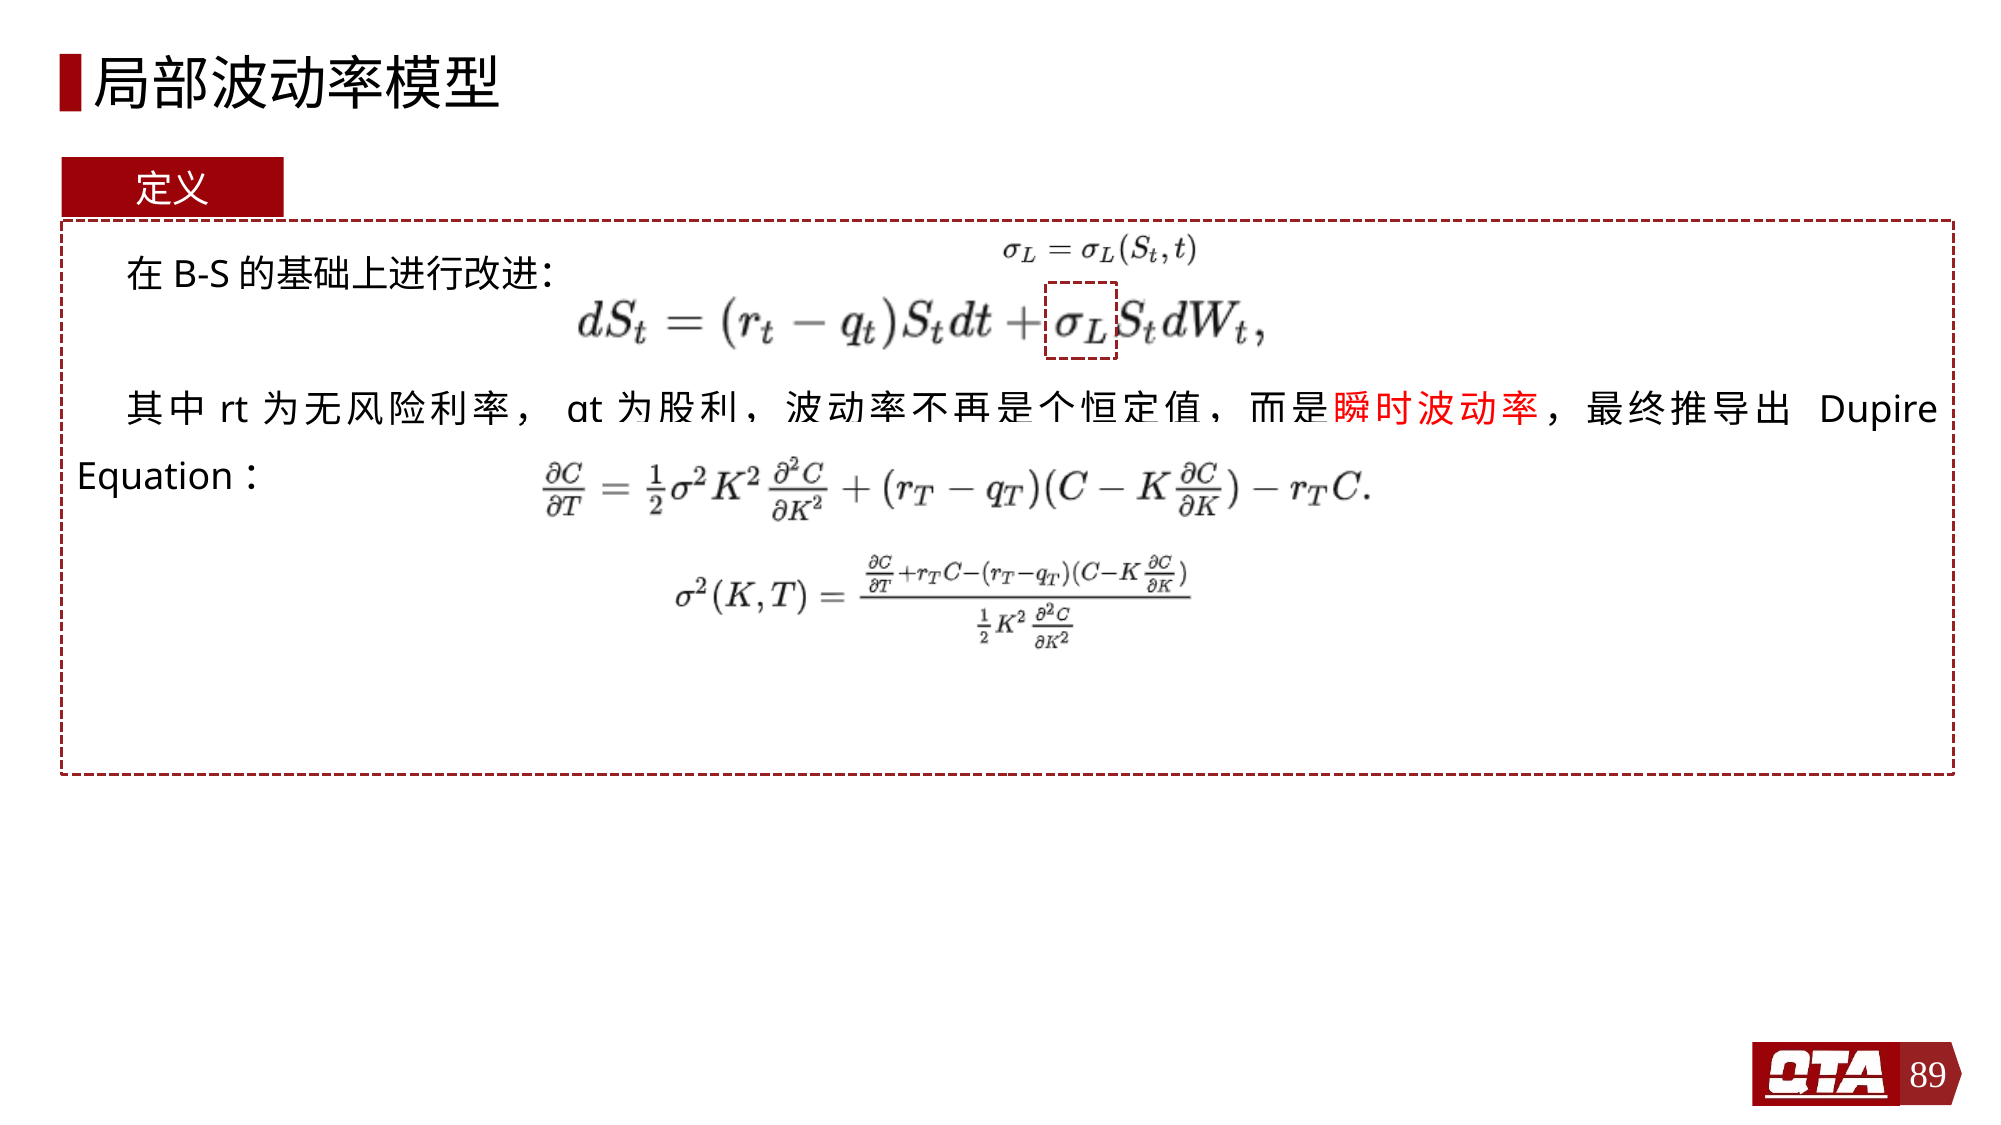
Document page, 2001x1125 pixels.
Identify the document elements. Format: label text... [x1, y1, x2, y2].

picture [564, 225, 1288, 376]
slide_number 89 [1511, 1042, 1962, 1103]
title 局部波动率模型 [78, 0, 1775, 174]
text_box 在B-S的基础上进行改进： 其中rt为无风险利率，qt为股利，波动率不再是个恒定值，而是瞬时波动率，最终推导出 Dupire Equation： [61, 220, 1954, 775]
text_box 定义 [61, 157, 284, 217]
picture [524, 422, 1395, 665]
